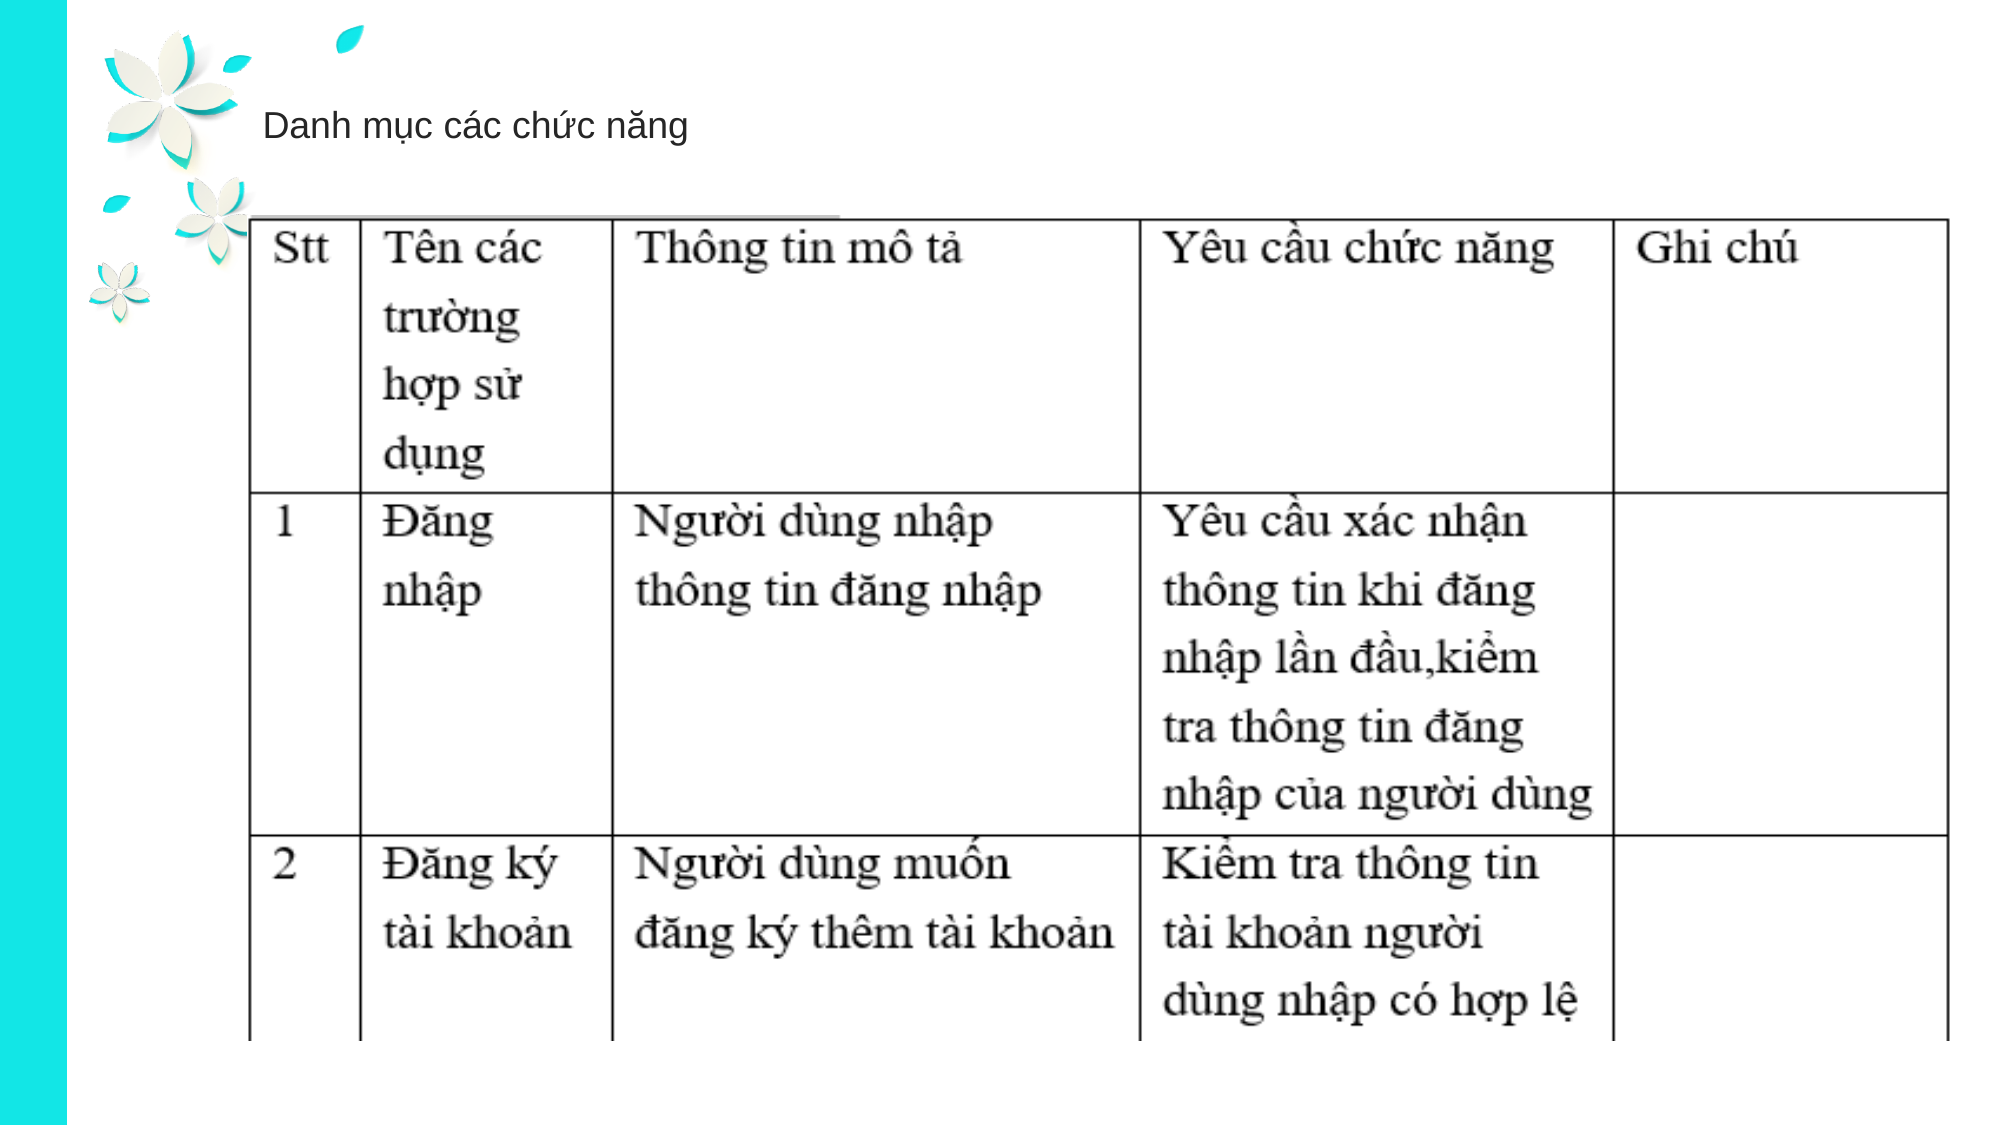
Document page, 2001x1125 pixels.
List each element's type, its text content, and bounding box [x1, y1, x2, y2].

picture [84, 254, 158, 333]
picture [332, 24, 370, 54]
picture [104, 30, 1957, 1041]
picture [103, 195, 131, 213]
list Danh mục các chức năng [247, 83, 1000, 169]
